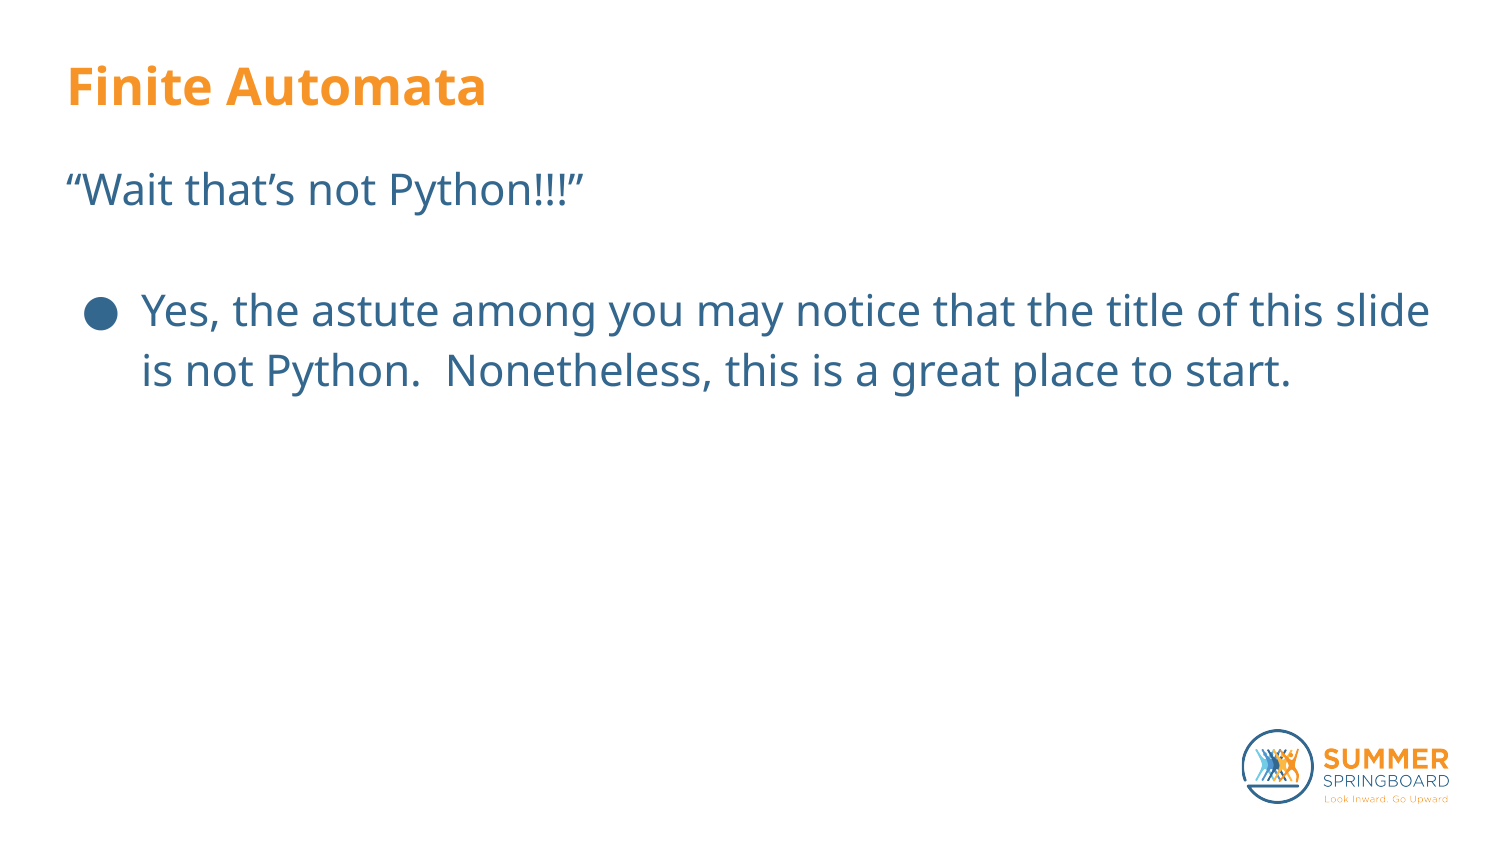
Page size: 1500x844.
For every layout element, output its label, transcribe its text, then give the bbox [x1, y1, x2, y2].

list “Wait that’s not Python!!!” Yes, the astute among you may notice that the title of this slide is not Python. Nonetheless, this is a great place to start. [51, 139, 1449, 714]
picture [1241, 729, 1449, 804]
title Finite Automata [51, 26, 1449, 139]
